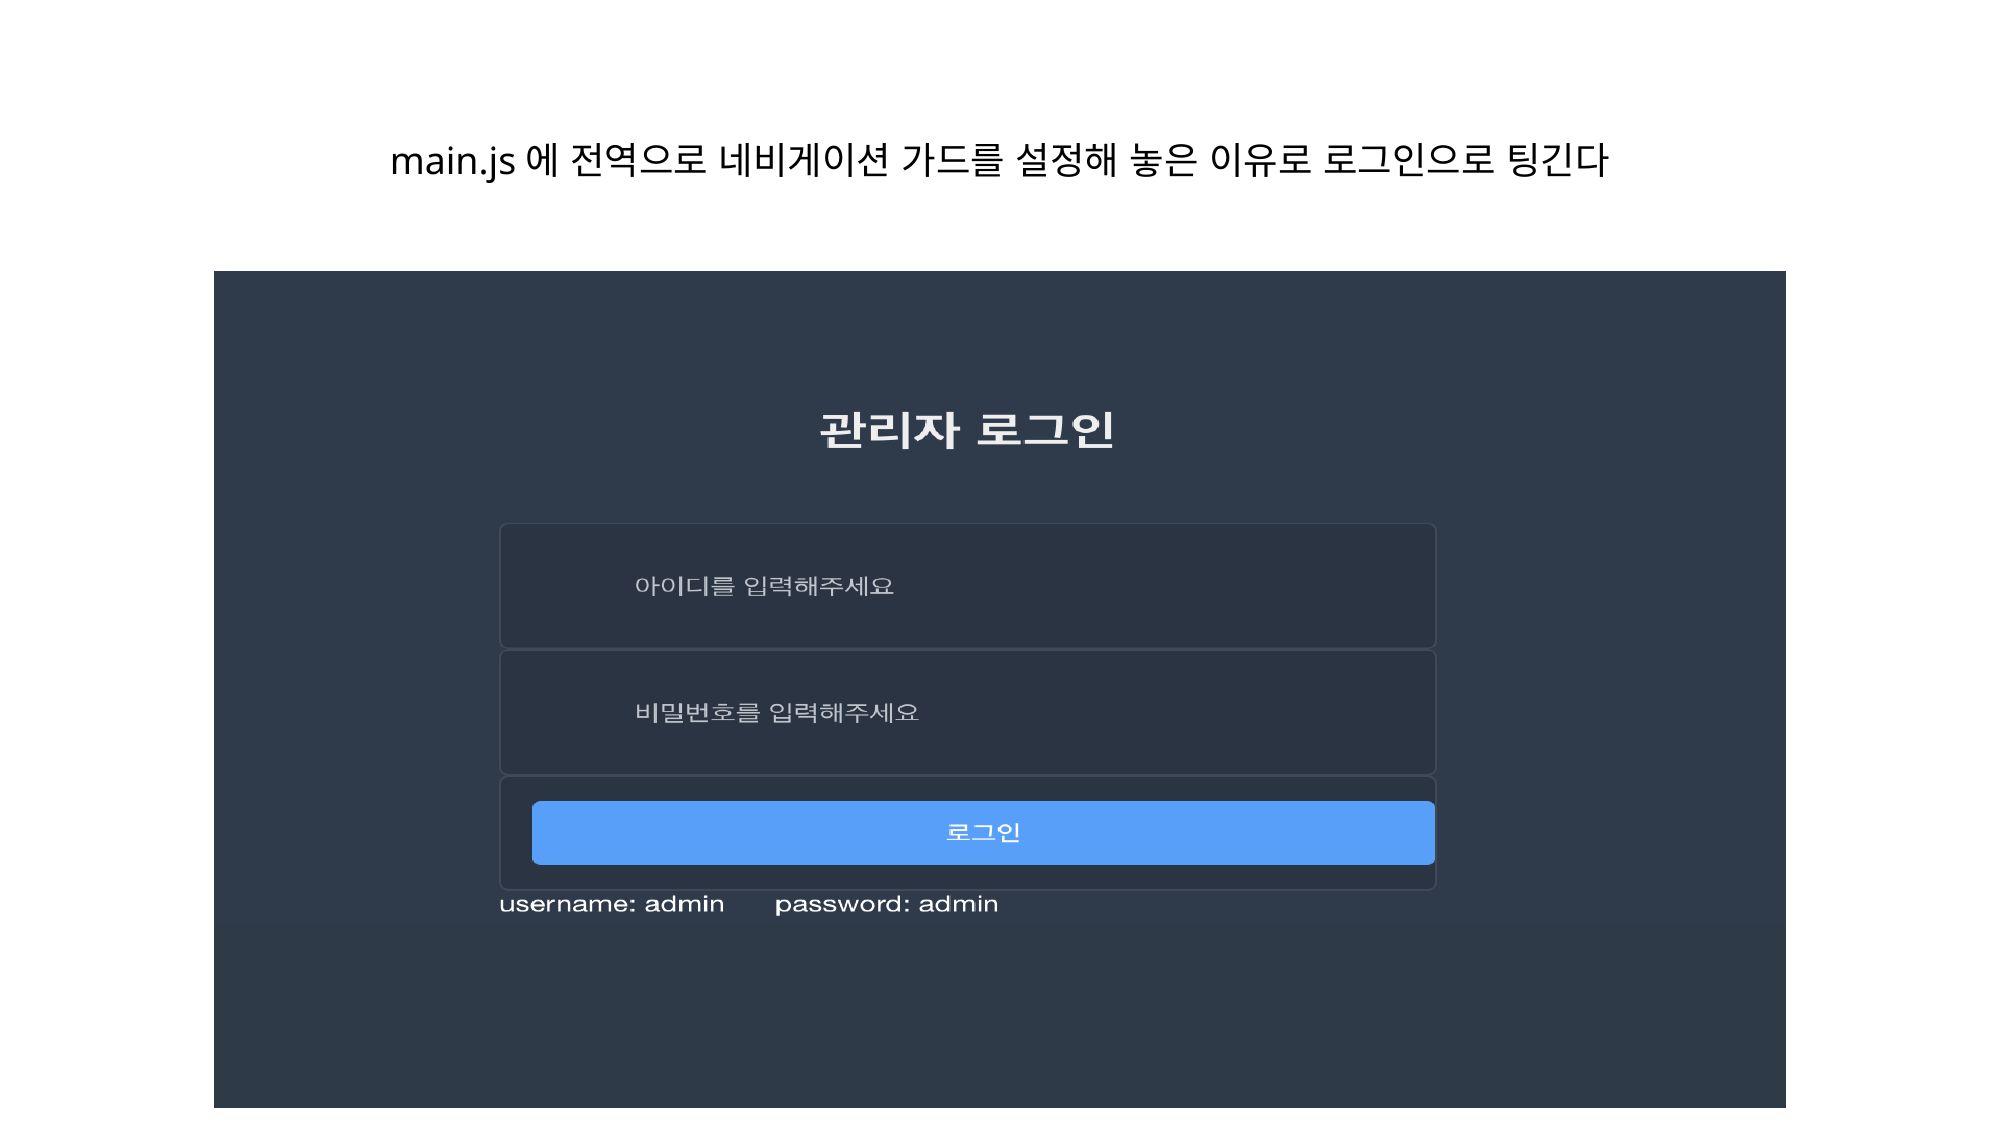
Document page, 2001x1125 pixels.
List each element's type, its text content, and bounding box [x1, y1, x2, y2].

text_box main.js에 전역으로 네비게이션 가드를 설정해 놓은 이유로 로그인으로 팅긴다 [374, 129, 1625, 189]
picture [214, 271, 1786, 1108]
